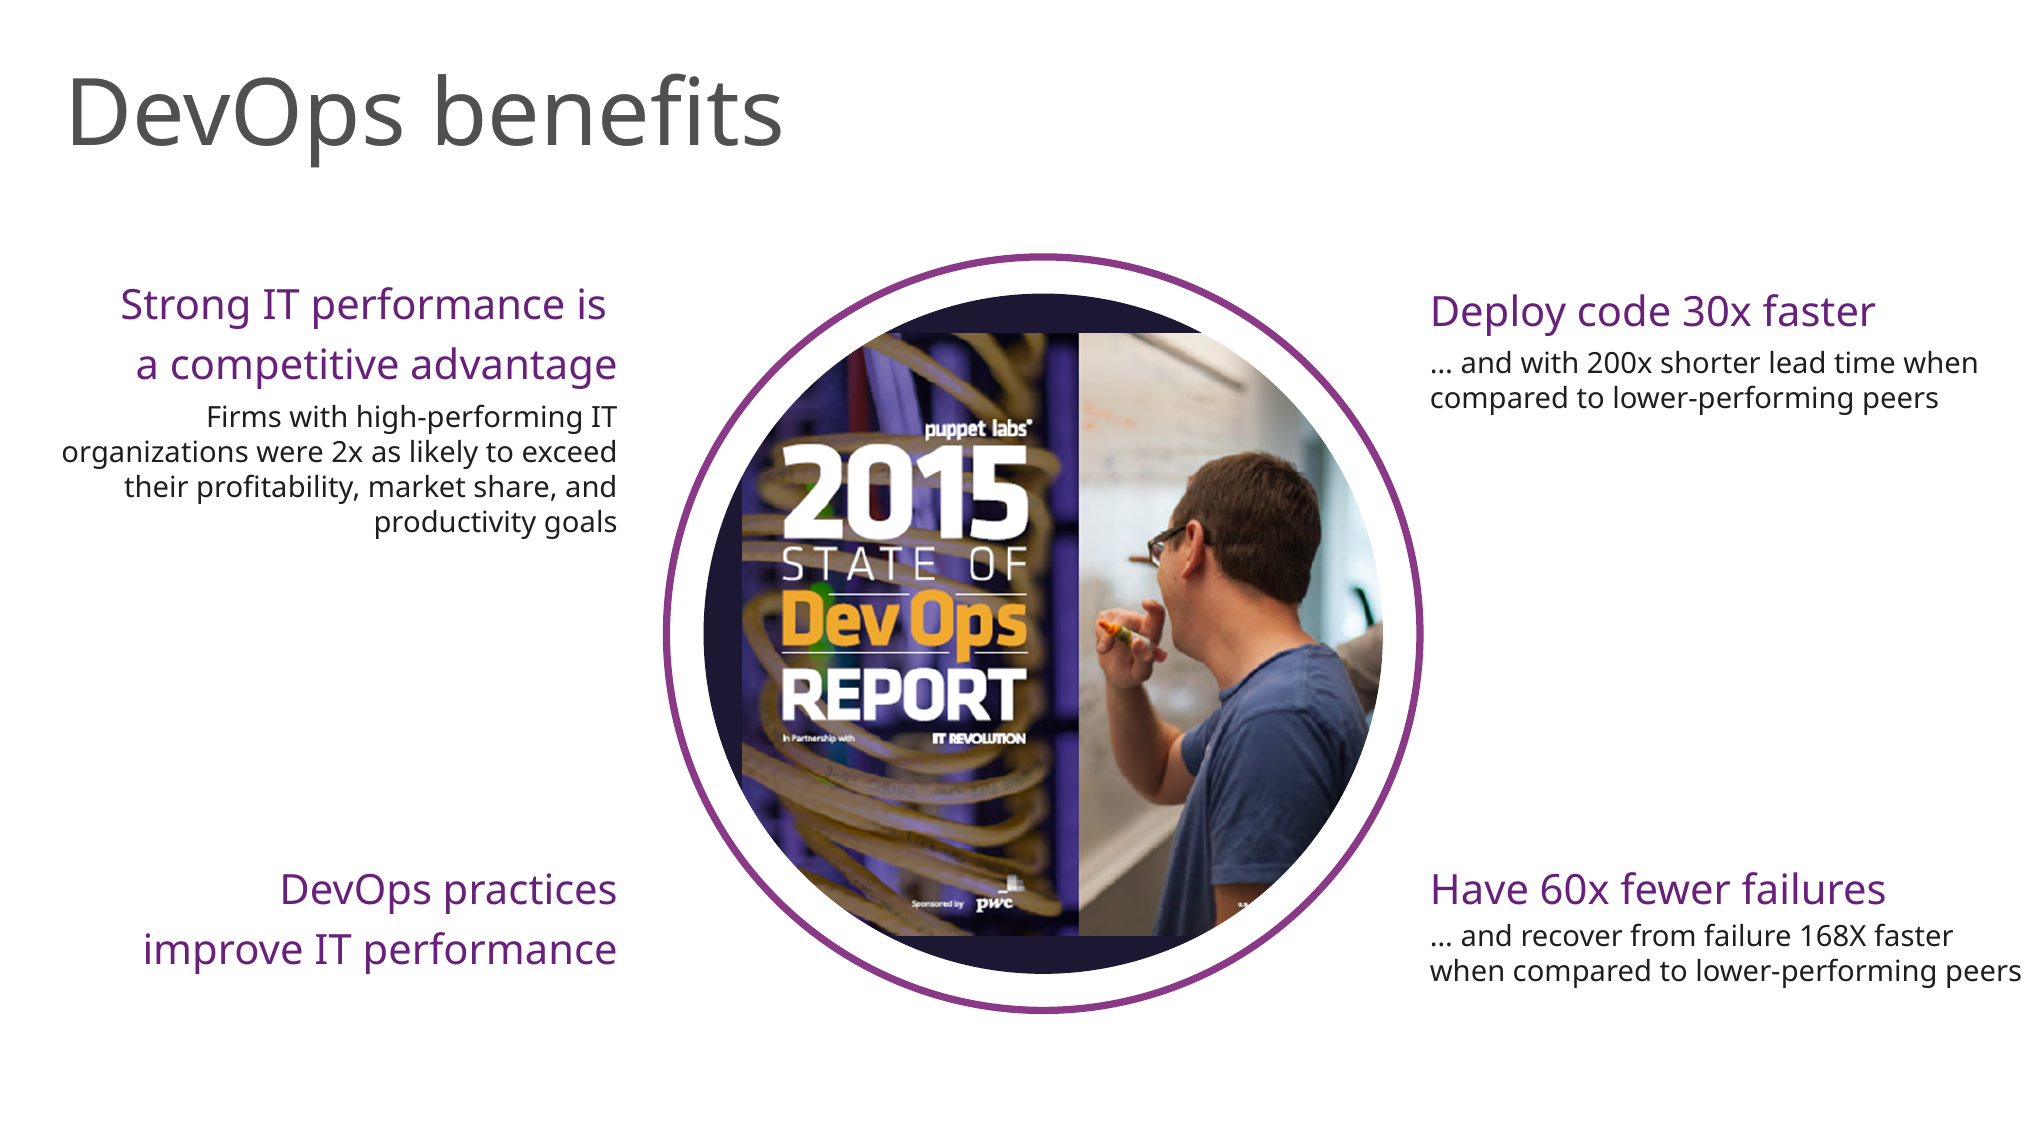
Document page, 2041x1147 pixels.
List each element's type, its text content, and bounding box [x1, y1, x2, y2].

text_box [881, 974, 1205, 1011]
text_box [1383, 470, 1420, 797]
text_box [1415, 845, 2041, 997]
text_box Firms with high-performing IT organizations were 2x as likely to exceed their profitability, market share, and productivity goals [7, 396, 633, 546]
text_box [882, 256, 1205, 293]
picture [703, 293, 1383, 974]
text_box Strong IT performance is a competitive advantage [7, 260, 633, 396]
text_box DevOps practices improve IT performance [7, 845, 633, 981]
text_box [1415, 267, 2041, 424]
text_box [666, 471, 703, 796]
list DevOps benefits [0, 0, 2041, 206]
